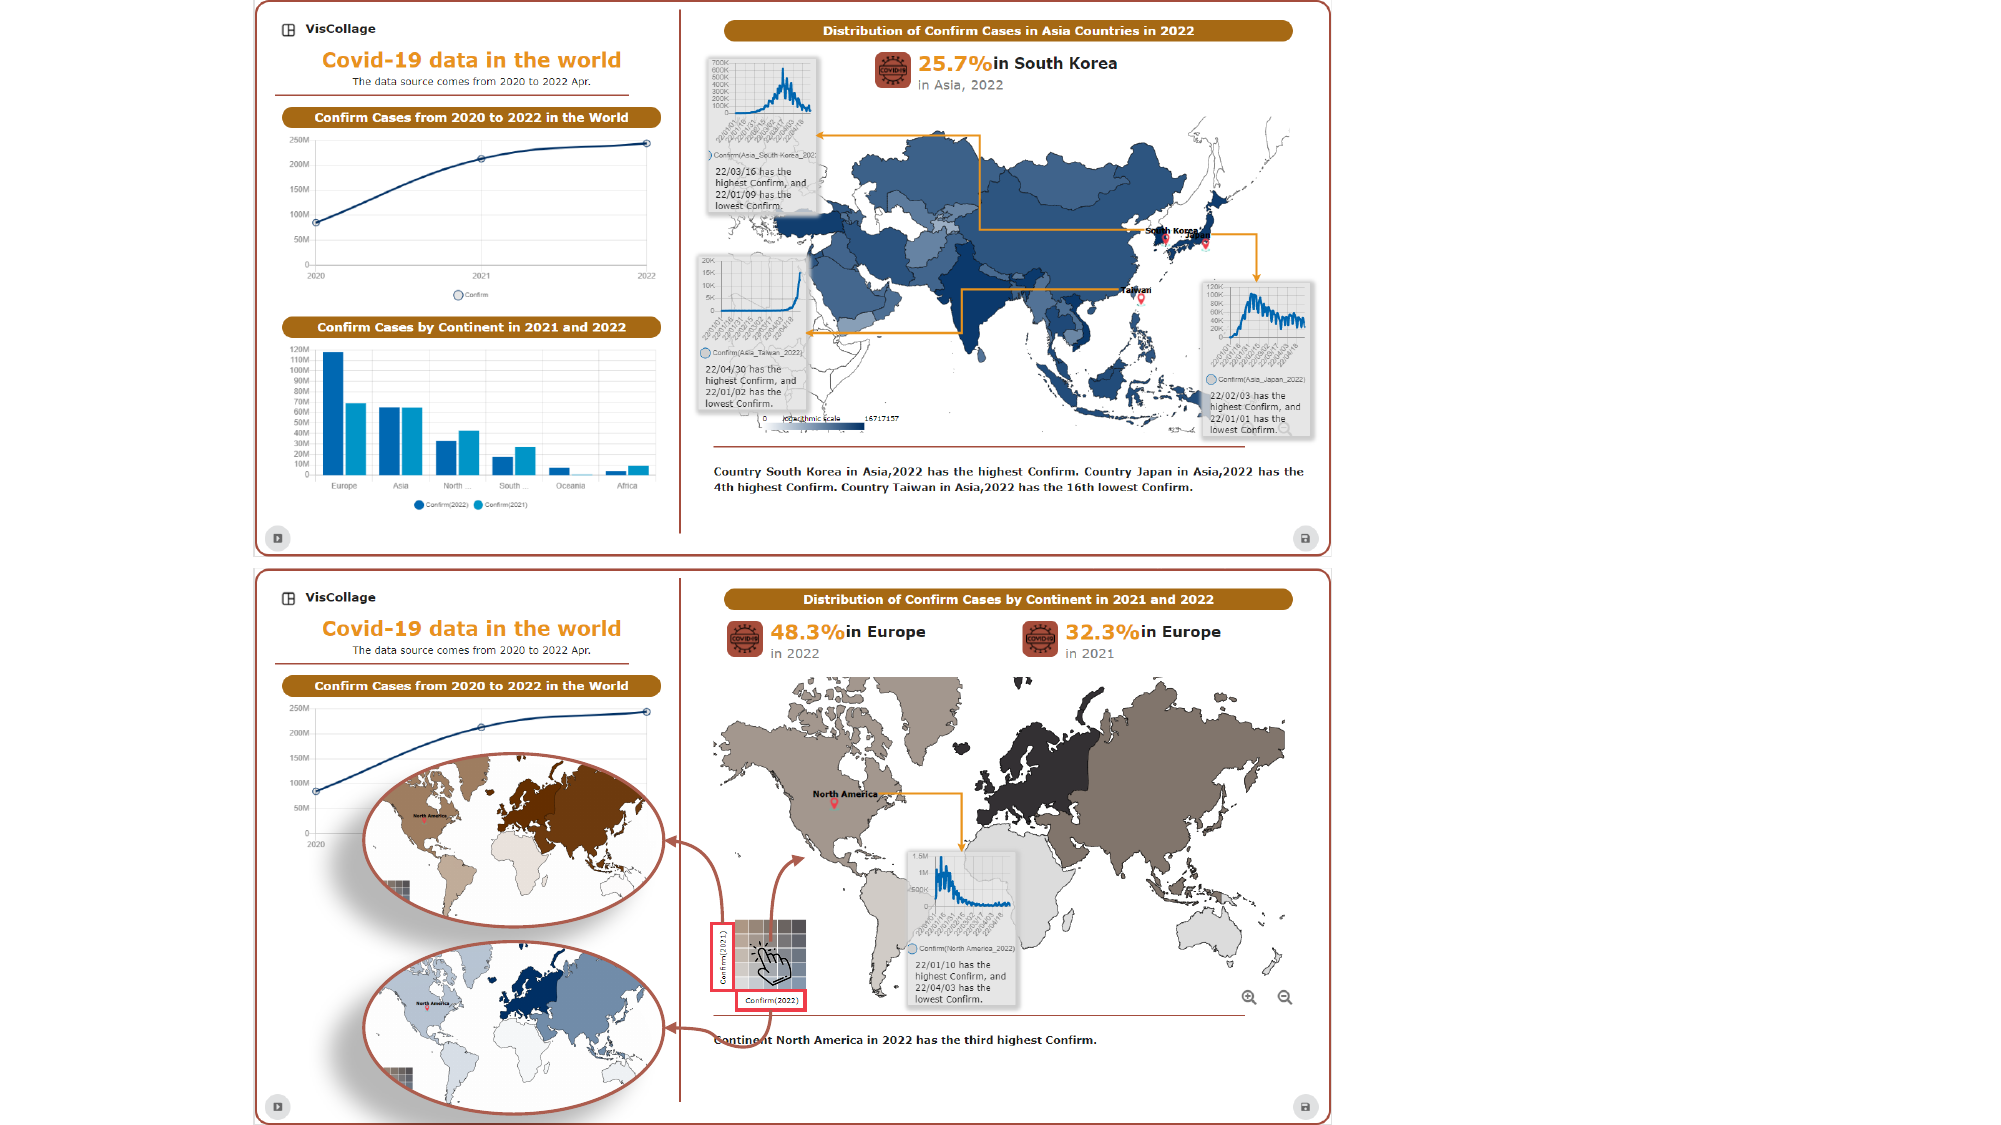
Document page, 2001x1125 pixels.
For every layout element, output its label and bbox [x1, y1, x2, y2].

text_box [253, 0, 1332, 1125]
